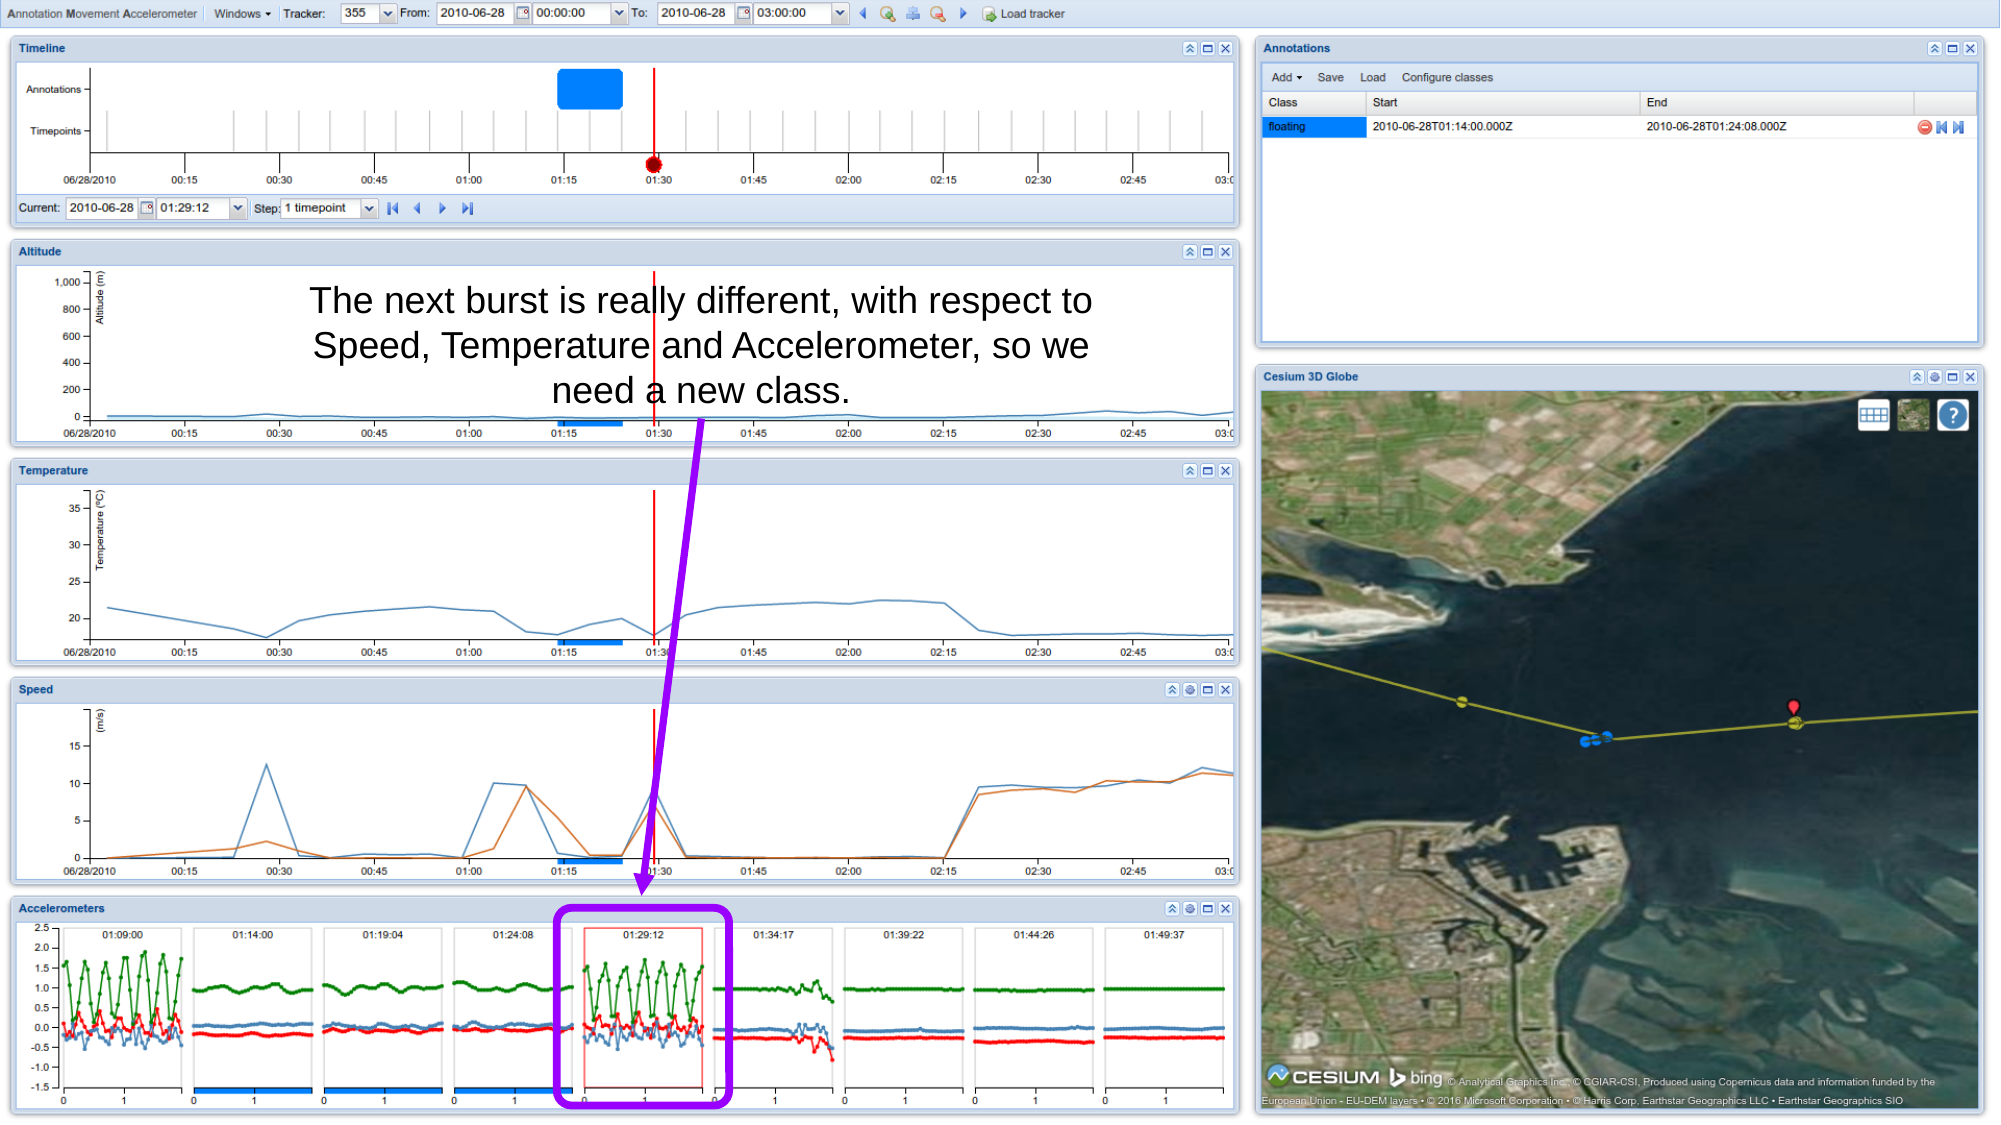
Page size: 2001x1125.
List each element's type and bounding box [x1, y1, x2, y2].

picture [0, 0, 2000, 1125]
text_box [641, 420, 702, 896]
